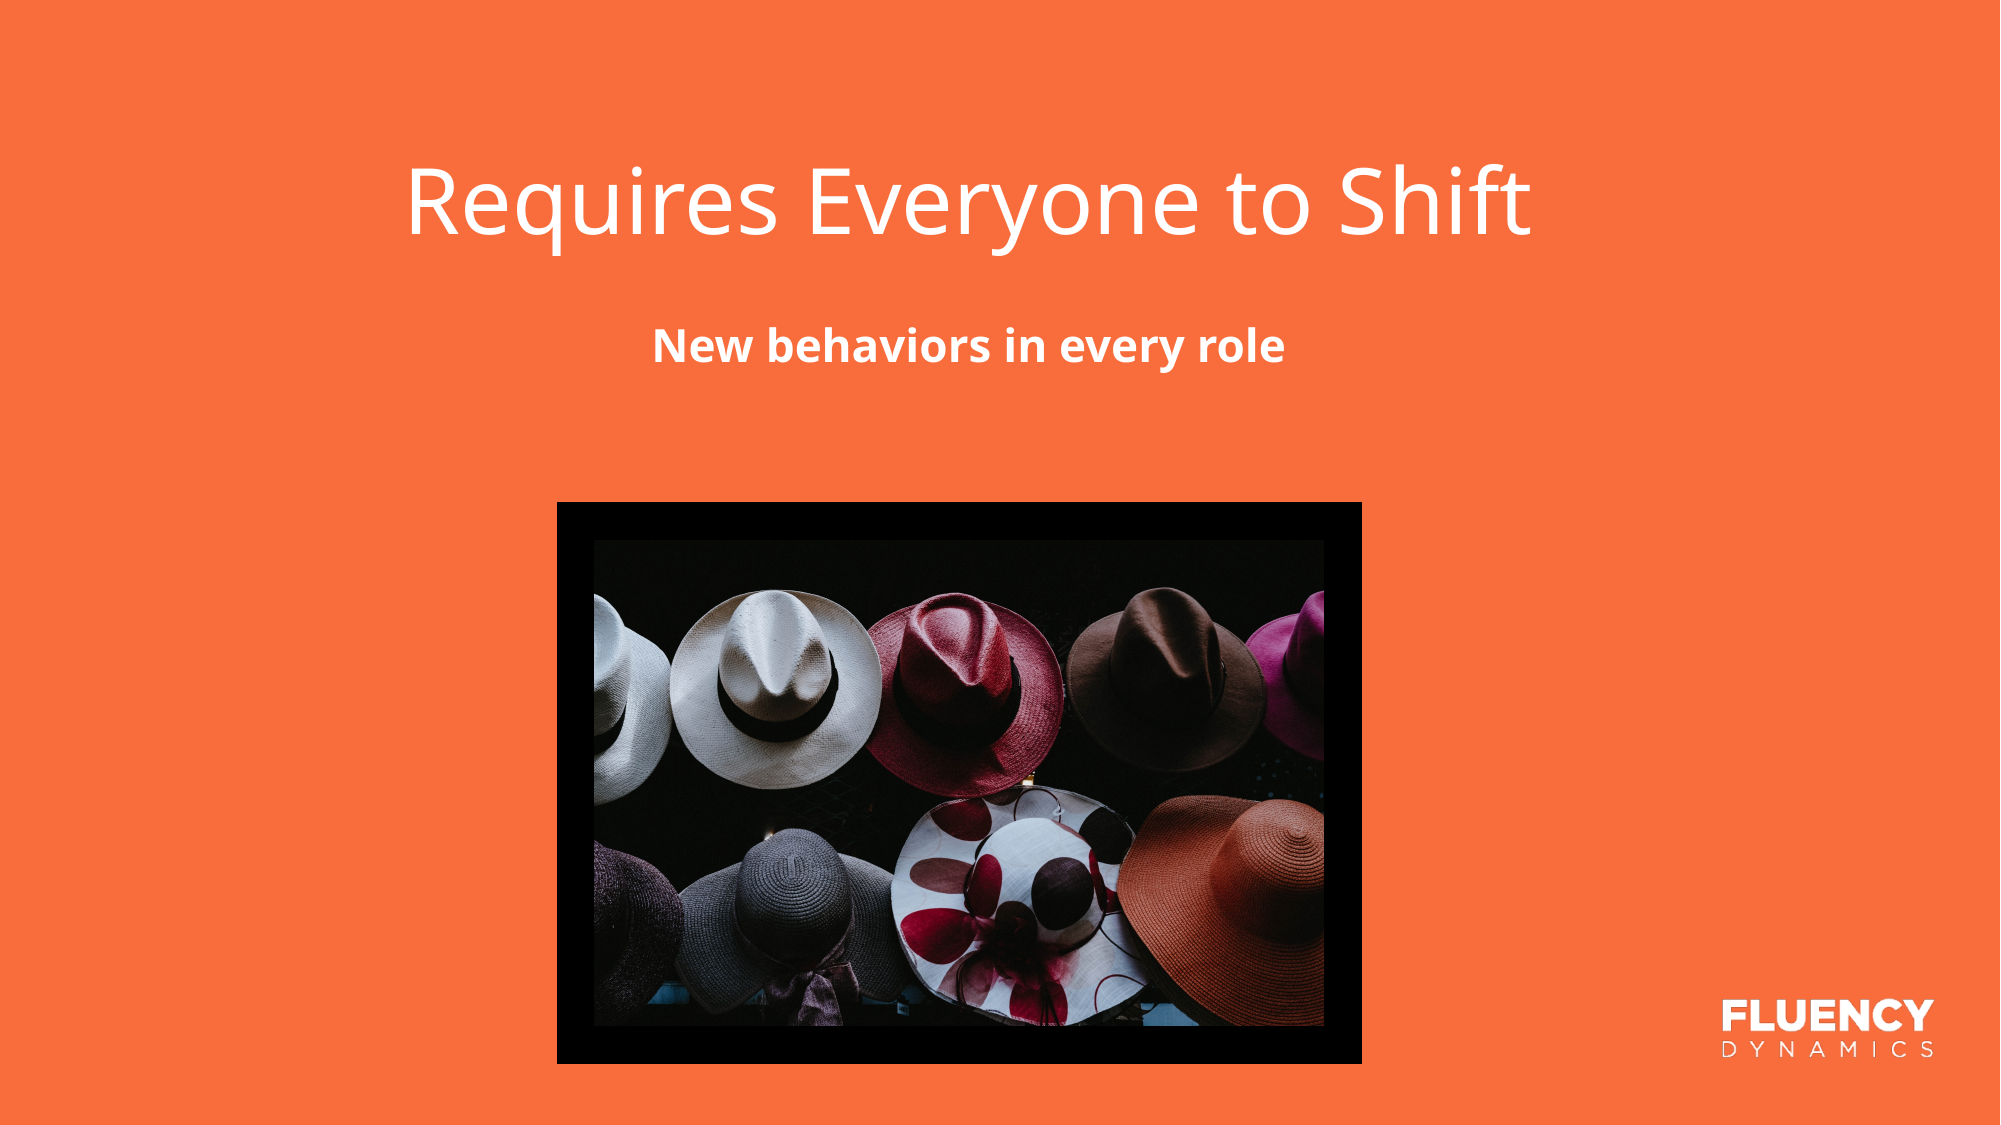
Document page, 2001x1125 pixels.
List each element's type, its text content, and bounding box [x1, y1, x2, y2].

picture [1718, 996, 1938, 1061]
list New behaviors in every role [31, 281, 1907, 467]
title Requires Everyone to Shift [62, 129, 1875, 281]
picture [594, 539, 1325, 1027]
